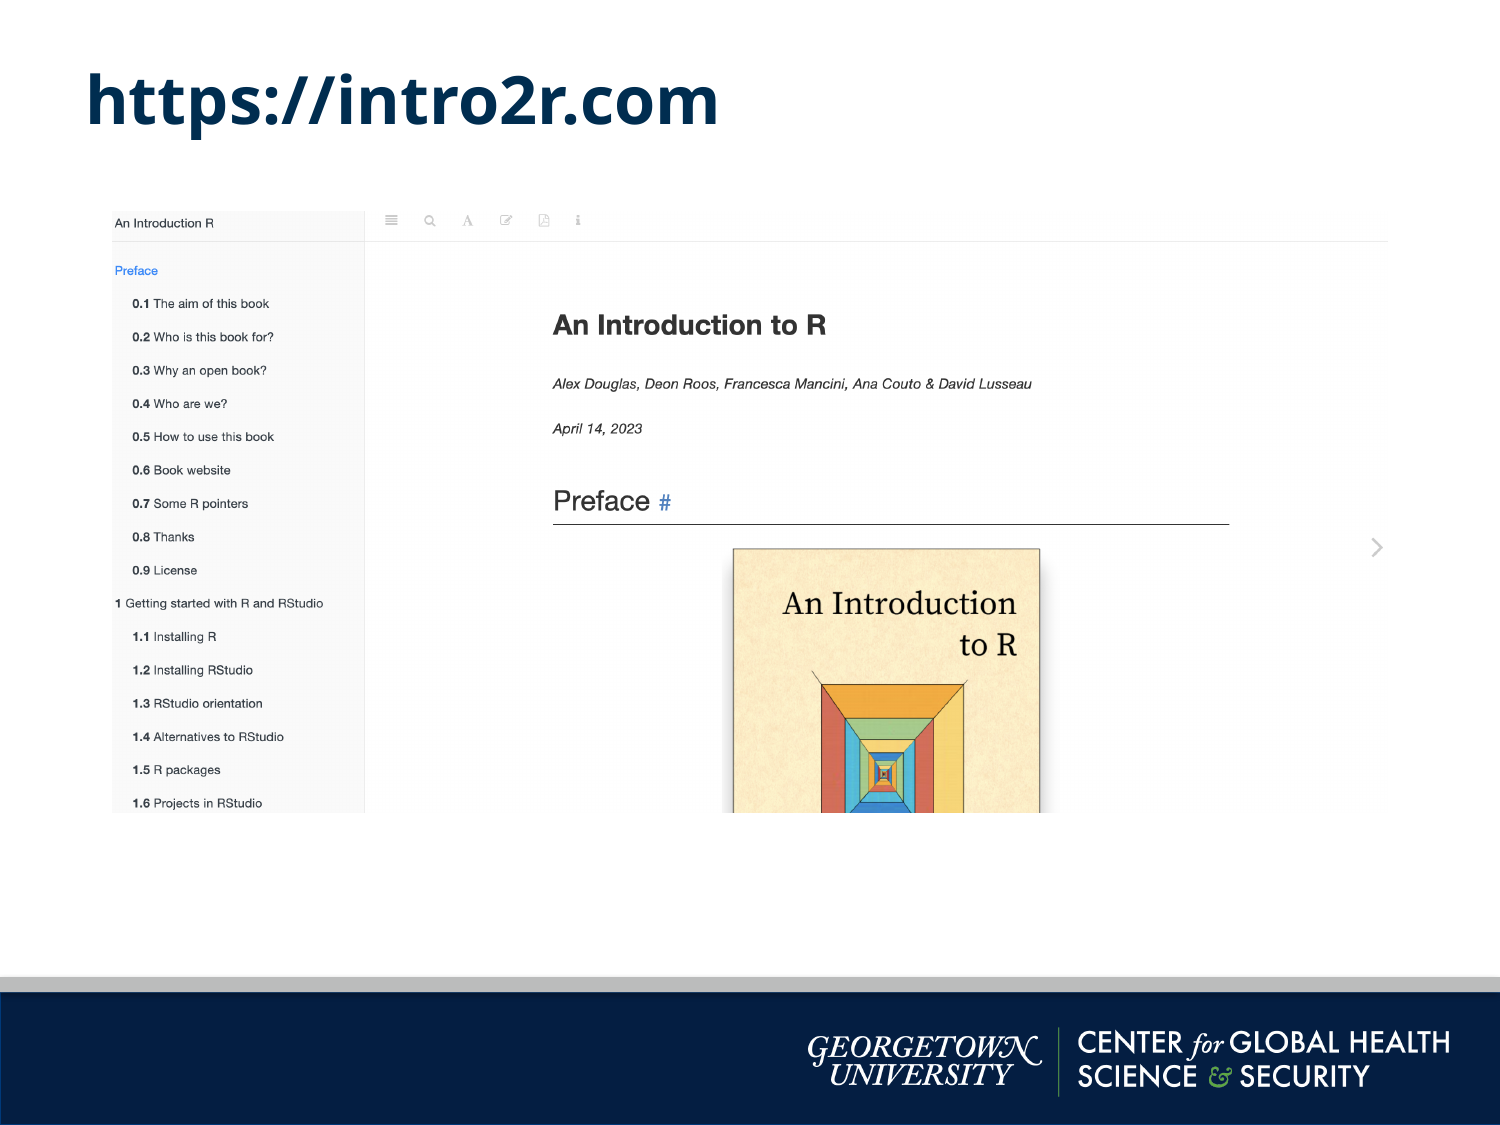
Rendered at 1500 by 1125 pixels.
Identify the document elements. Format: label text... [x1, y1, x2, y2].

picture [112, 211, 1388, 813]
picture [808, 1027, 1449, 1097]
text_box https://intro2r.com [70, 50, 1500, 238]
